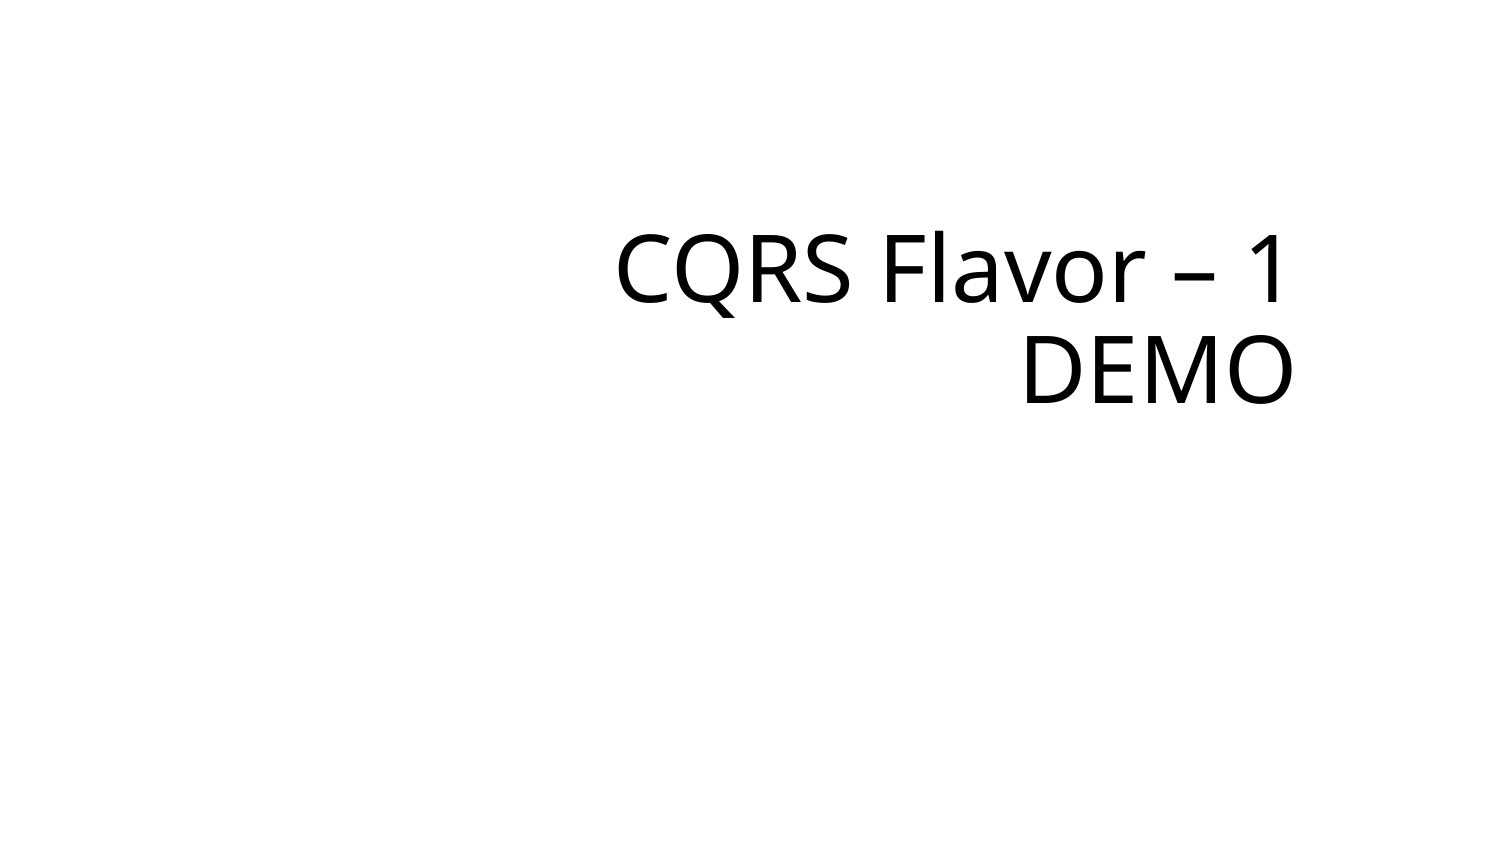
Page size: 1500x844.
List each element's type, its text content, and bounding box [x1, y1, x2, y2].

title CQRS Flavor – 1 DEMO [187, 138, 1313, 432]
